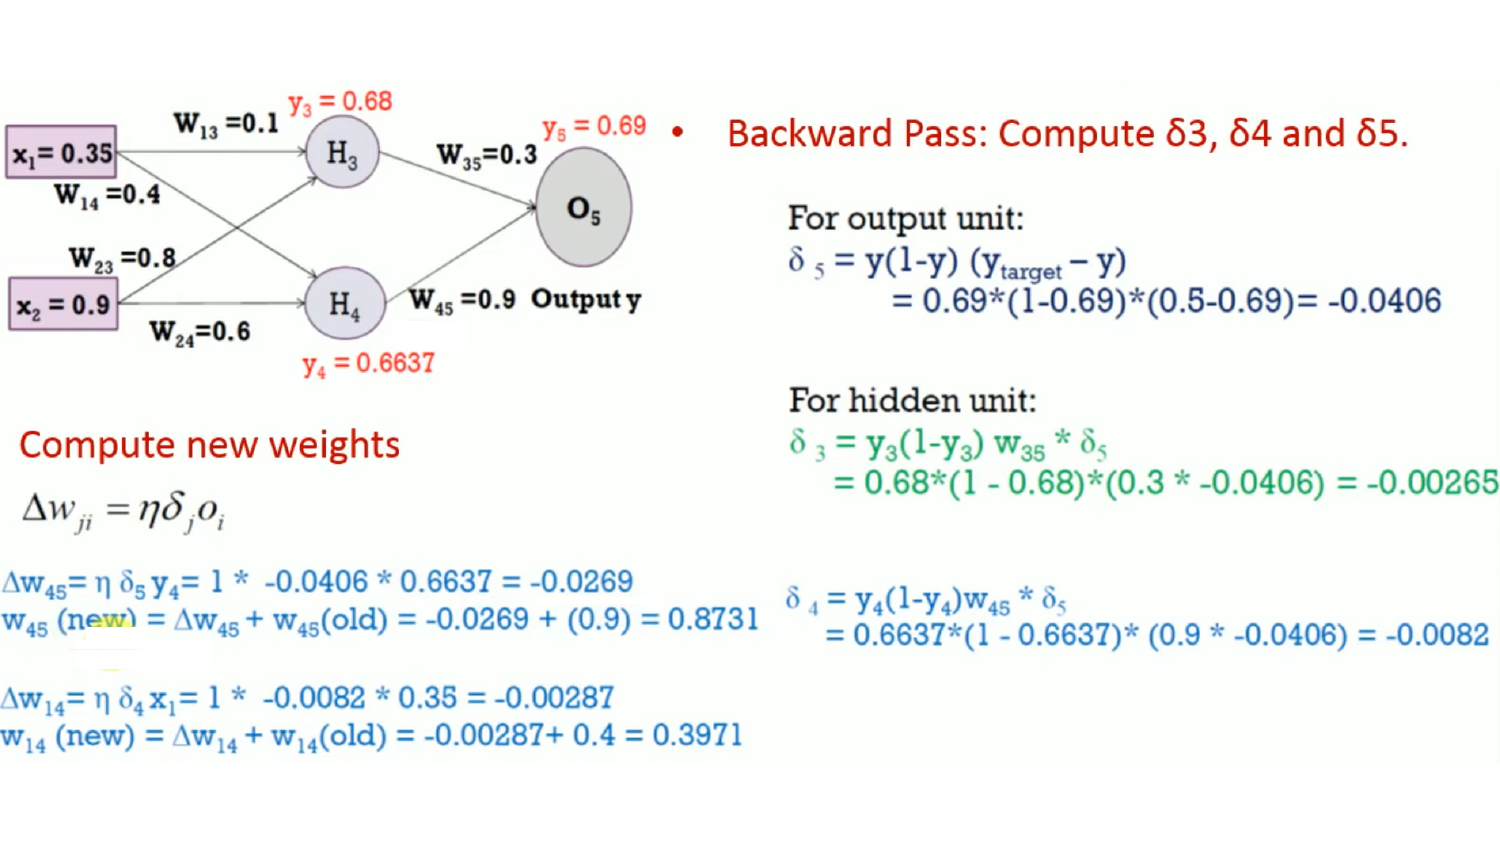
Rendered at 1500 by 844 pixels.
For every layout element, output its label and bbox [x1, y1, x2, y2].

picture [0, 80, 1500, 764]
